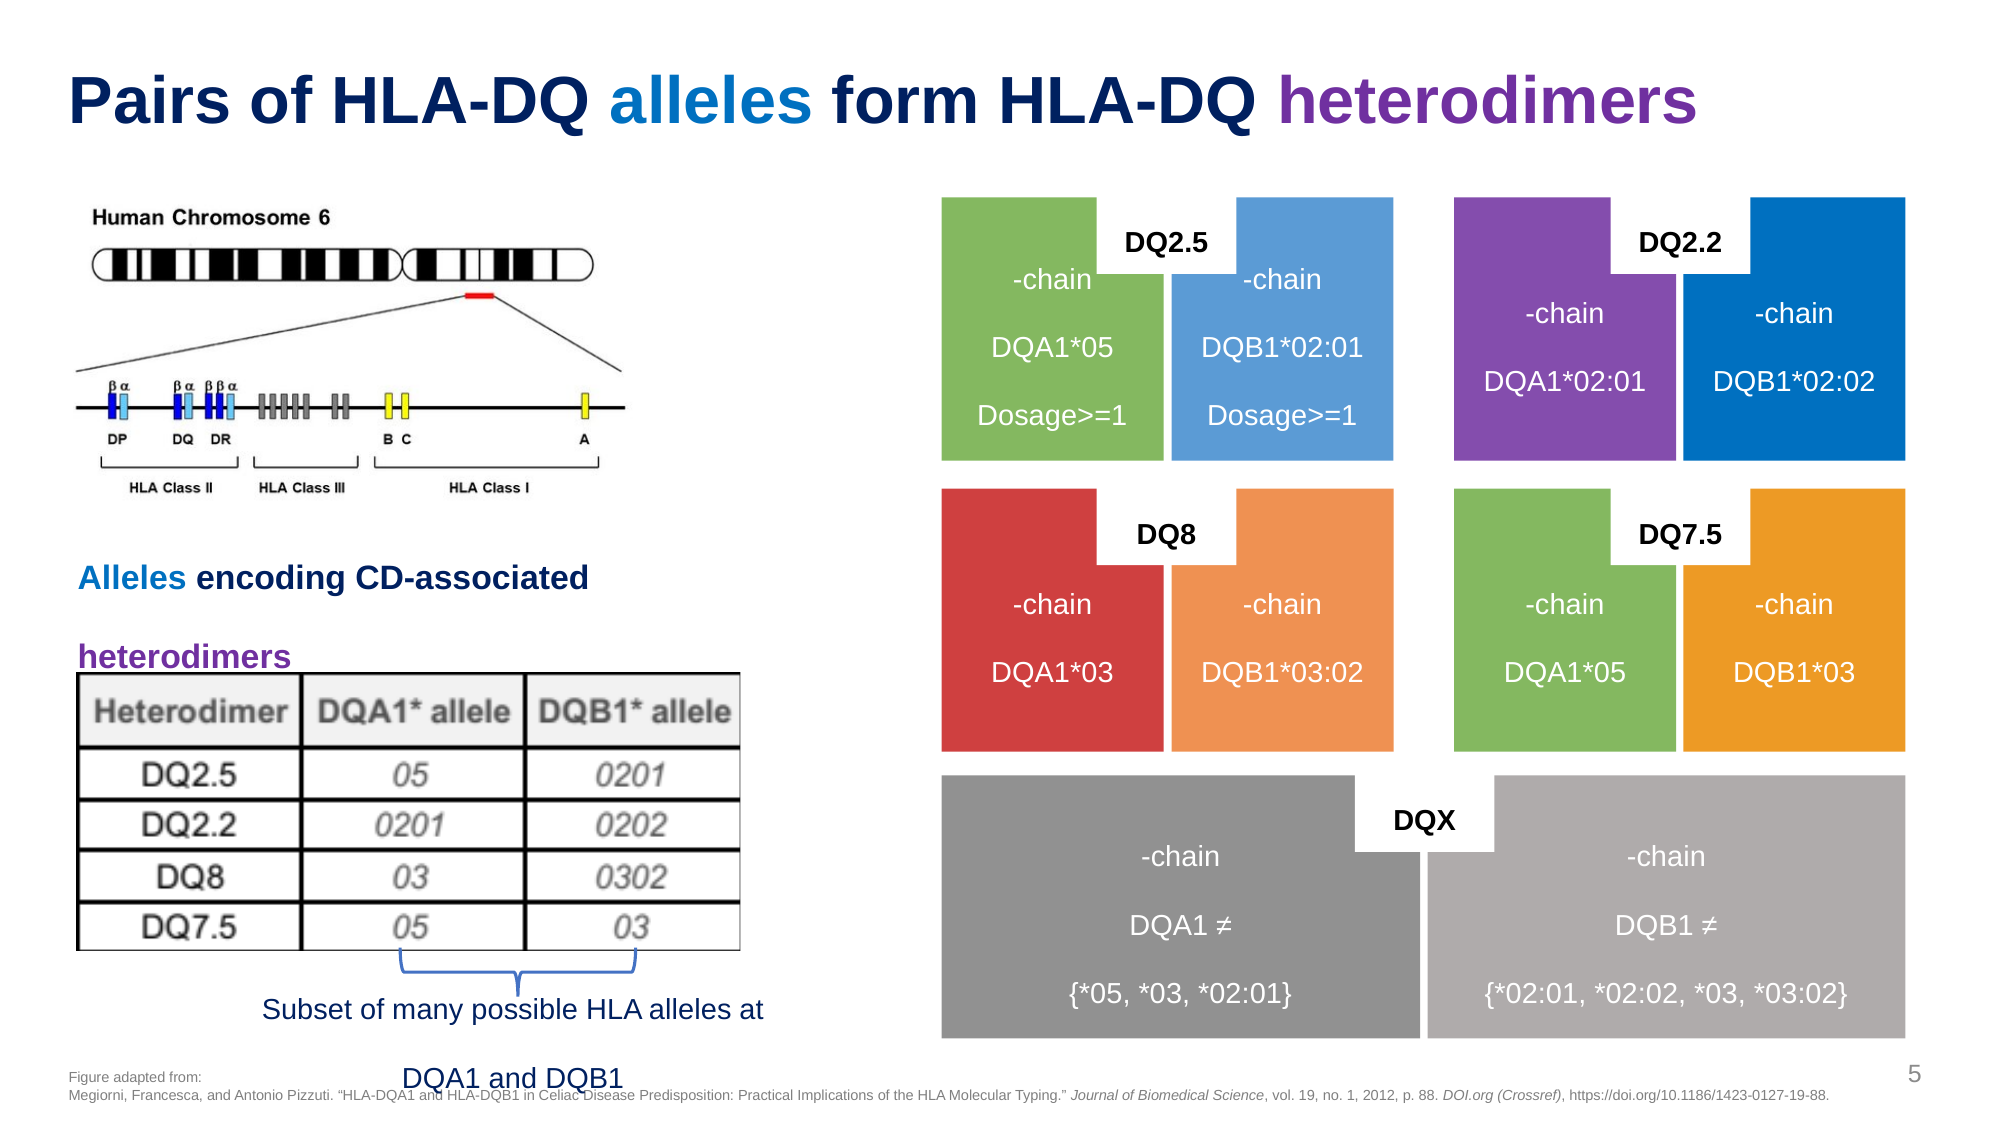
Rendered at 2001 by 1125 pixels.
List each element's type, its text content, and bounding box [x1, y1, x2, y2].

slide_number 5 [1412, 1042, 1937, 1103]
text_box Figure adapted from: Megiorni, Francesca, and Antonio Pizzuti. “HLA-DQA1 and HLA-DQB1 in Celiac Disease Predisposition: Practical Implications of the HLA Molecular Typing.” Journal of Biomedical Science, vol. 19, no. 1, 2012, p. 88. DOI.org (Crossref), https://doi.org/10.1186/1423-0127-19-88. [53, 1060, 1954, 1111]
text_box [941, 174, 1906, 1039]
title Pairs of HLA-DQ alleles form HLA-DQ heterodimers [53, 44, 1937, 160]
picture [62, 184, 652, 517]
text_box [62, 544, 789, 1060]
